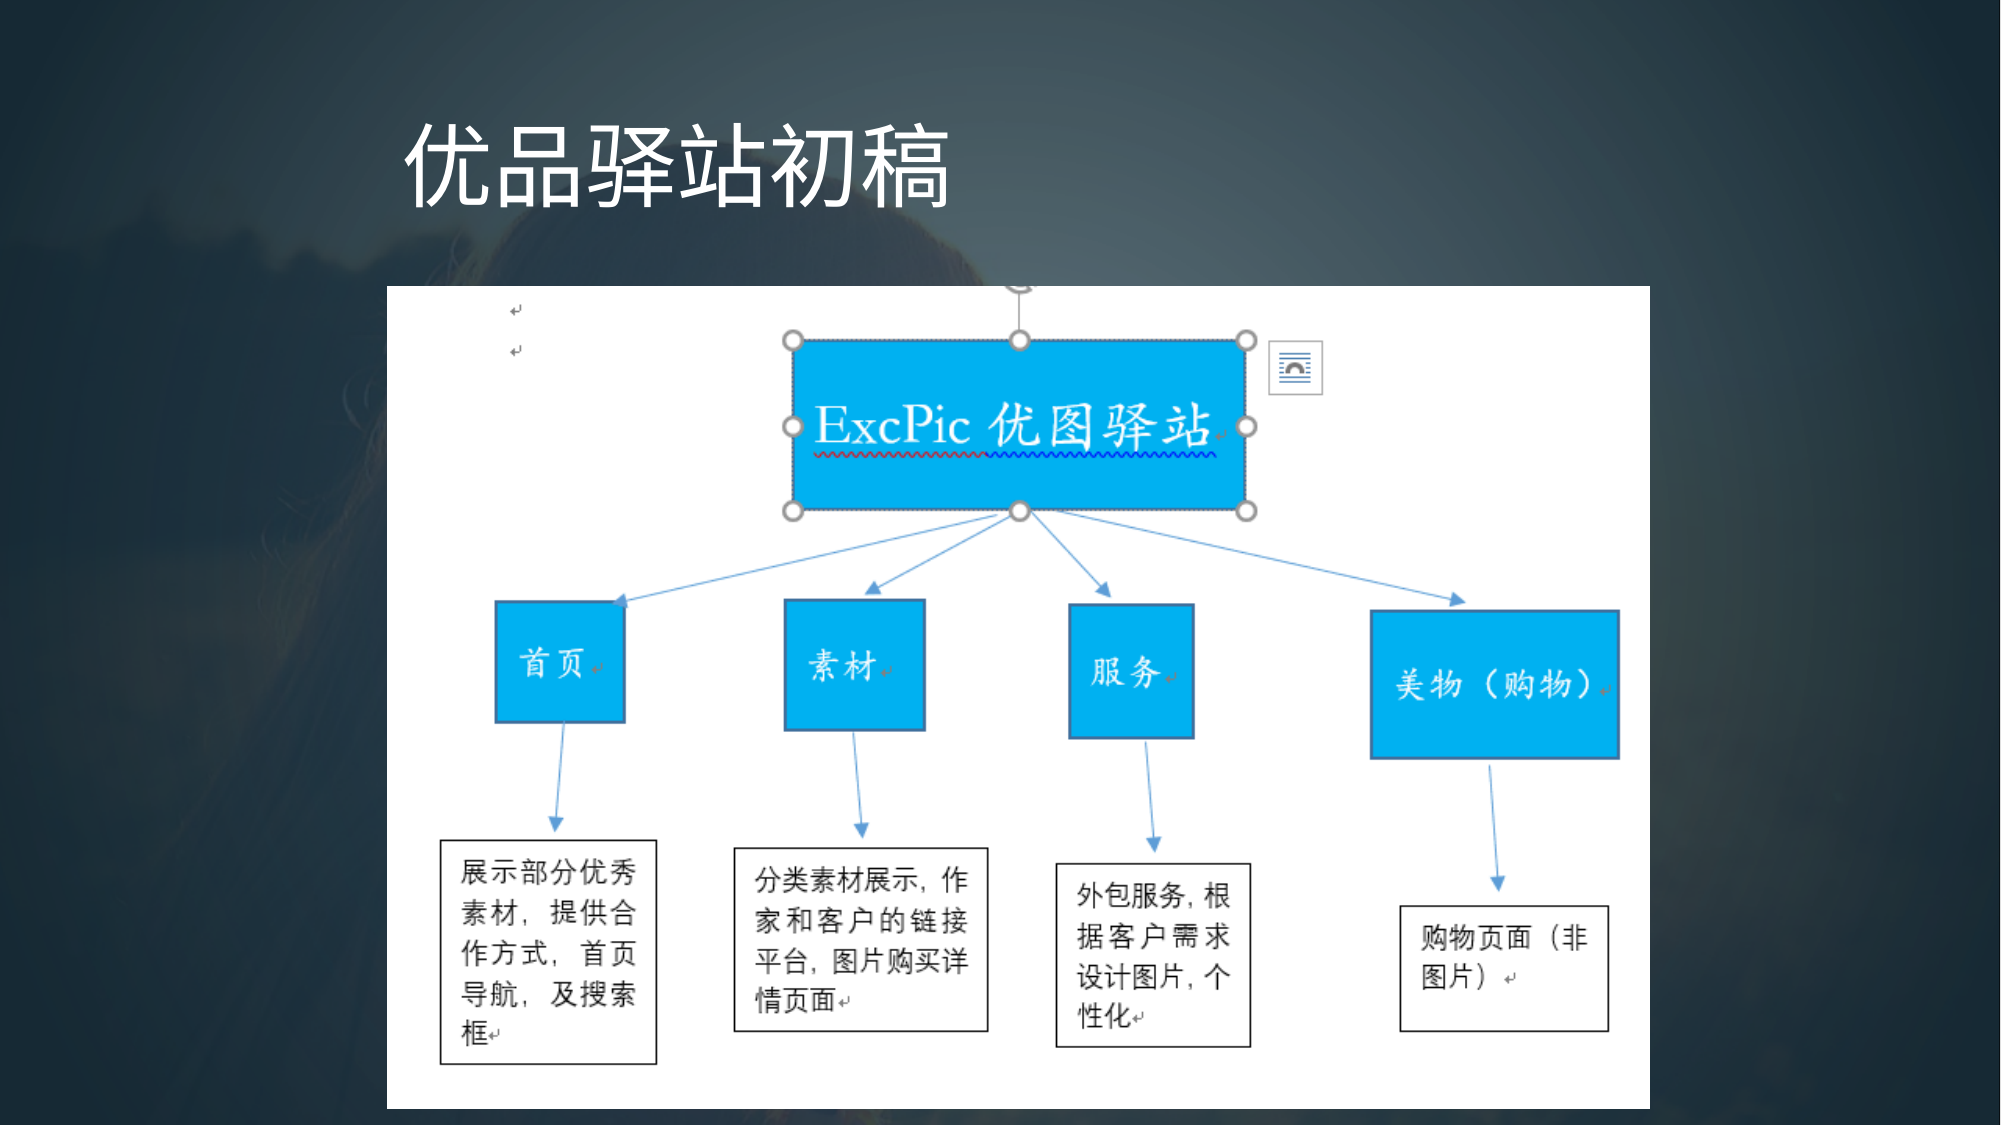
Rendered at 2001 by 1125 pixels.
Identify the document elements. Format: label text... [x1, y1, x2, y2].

text_box 优品驿站初稿 [387, 101, 968, 227]
picture [0, 0, 2001, 1125]
